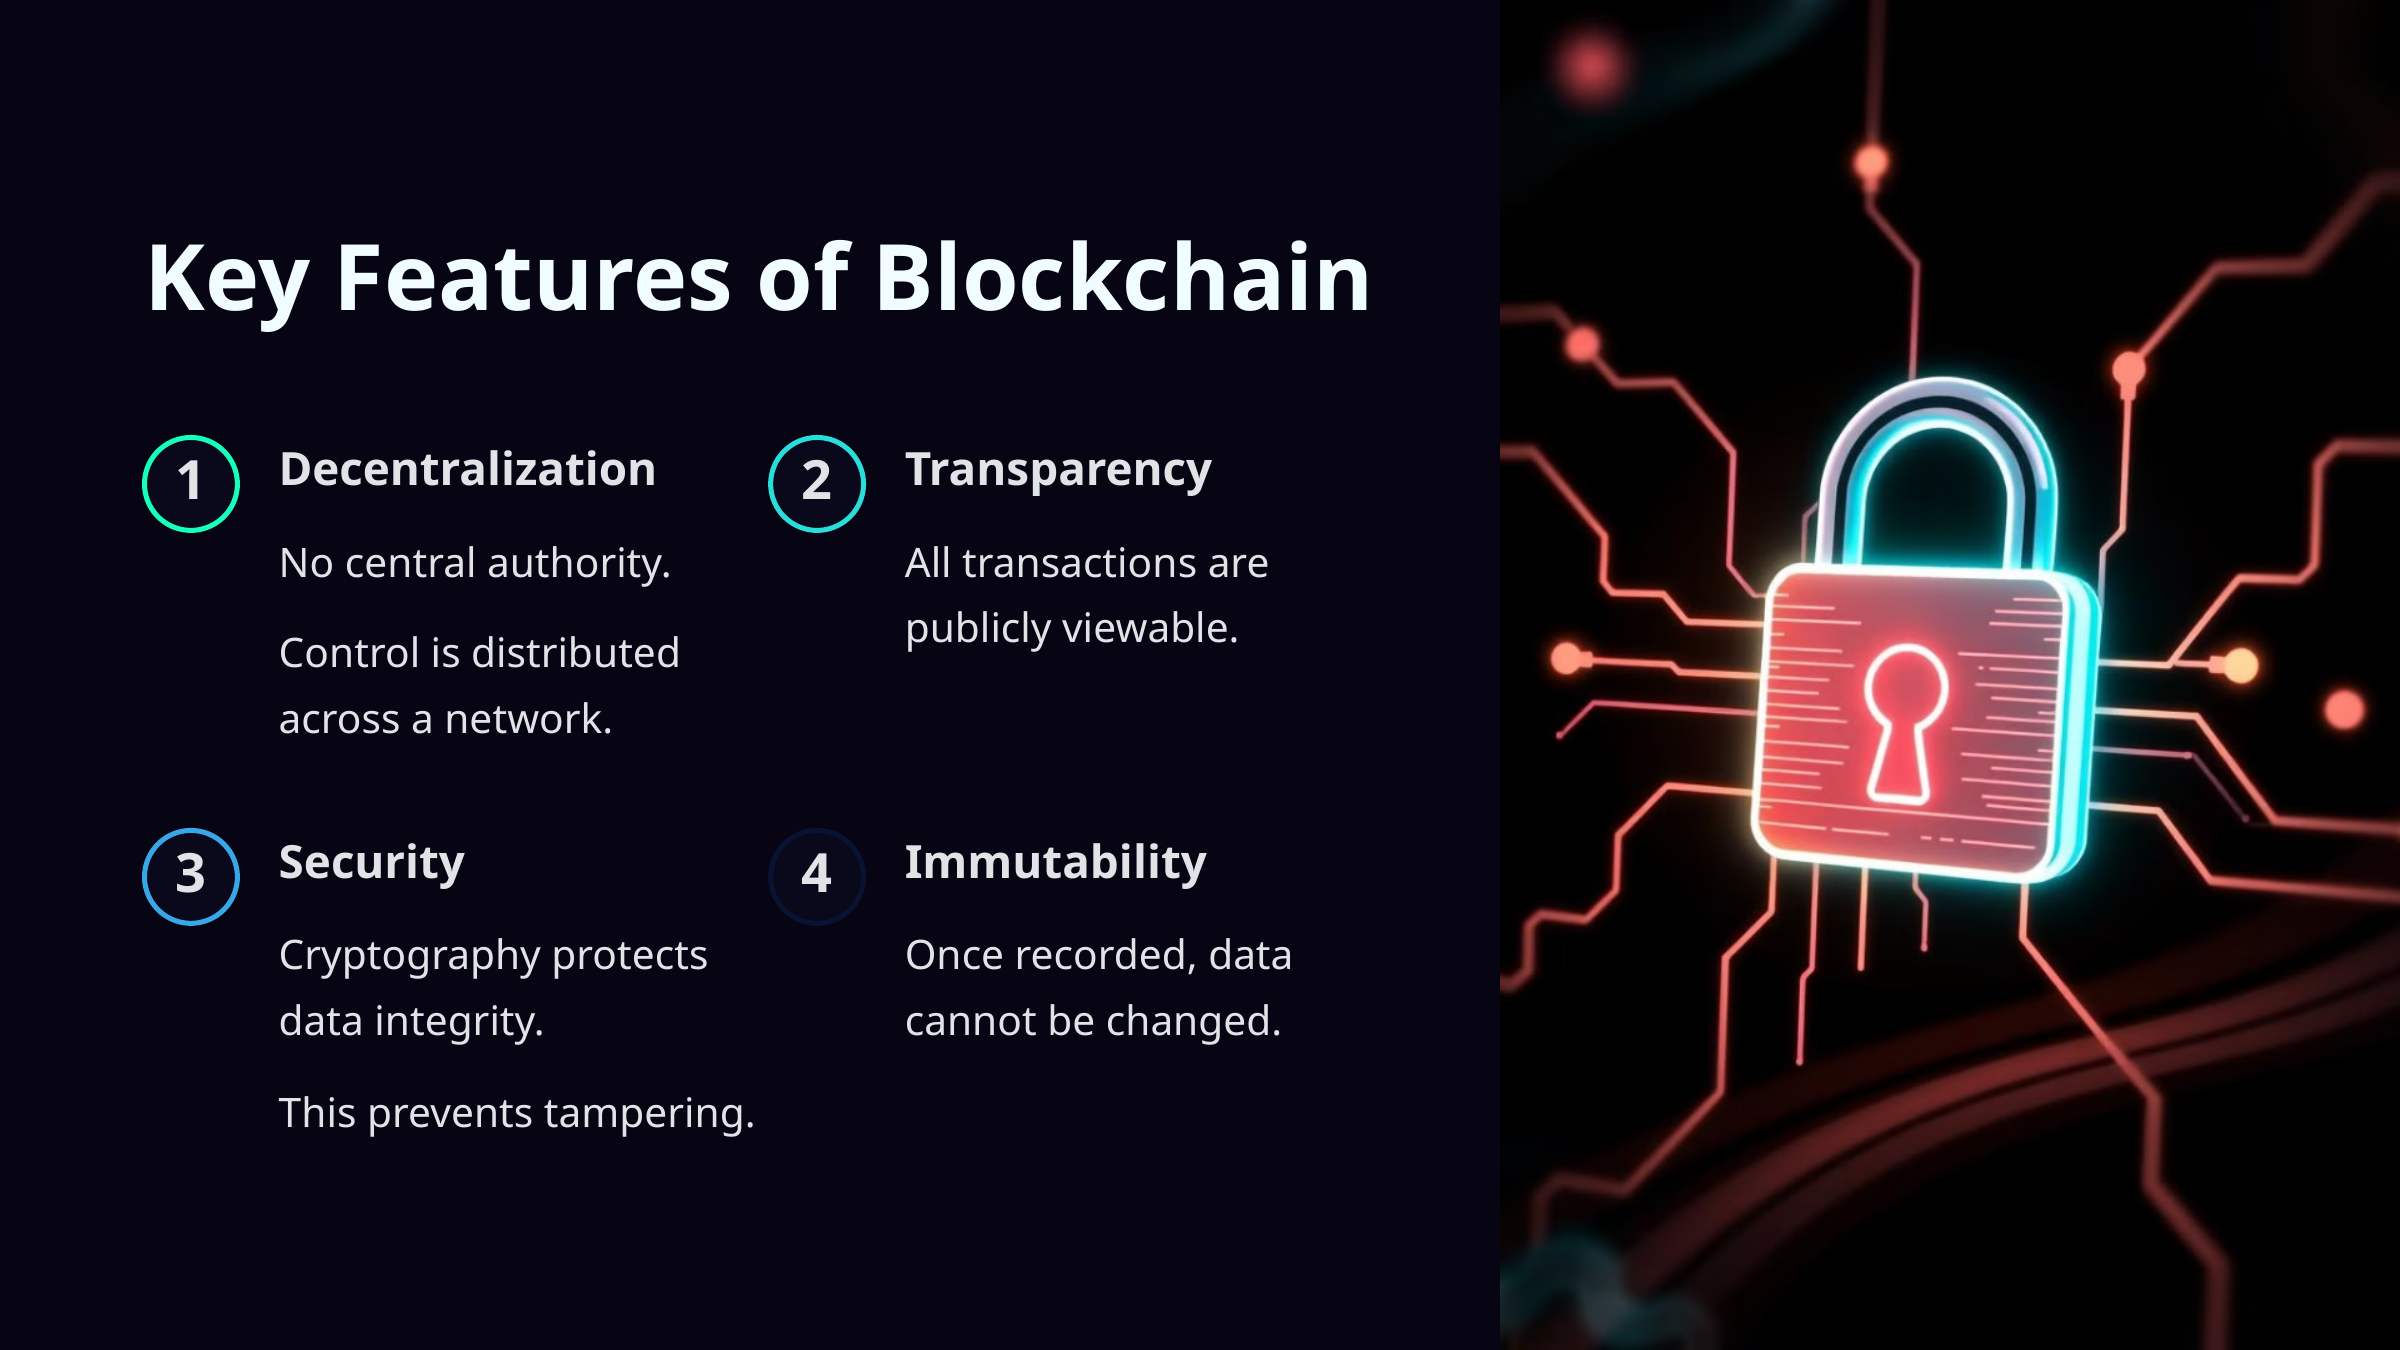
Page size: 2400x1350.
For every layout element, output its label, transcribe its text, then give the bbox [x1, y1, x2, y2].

text_box 3 [174, 849, 207, 905]
text_box Immutability [904, 830, 1356, 888]
text_box [770, 830, 864, 924]
text_box 4 [801, 849, 833, 905]
text_box Control is distributed across a network. [278, 610, 730, 743]
text_box [144, 830, 238, 924]
text_box 1 [179, 456, 203, 512]
text_box Security [278, 830, 730, 888]
text_box Cryptography protects data integrity. [278, 912, 730, 1045]
text_box Key Features of Blockchain [144, 214, 1301, 329]
text_box [770, 437, 864, 531]
text_box 2 [801, 456, 833, 512]
text_box This prevents tampering. [278, 1069, 730, 1136]
text_box [144, 437, 238, 531]
text_box No central authority. [278, 519, 730, 586]
text_box Once recorded, data cannot be changed. [904, 912, 1356, 1045]
picture [1499, 0, 2400, 1350]
text_box All transactions are publicly viewable. [904, 519, 1356, 652]
text_box Transparency [904, 437, 1356, 495]
text_box Decentralization [278, 437, 730, 495]
